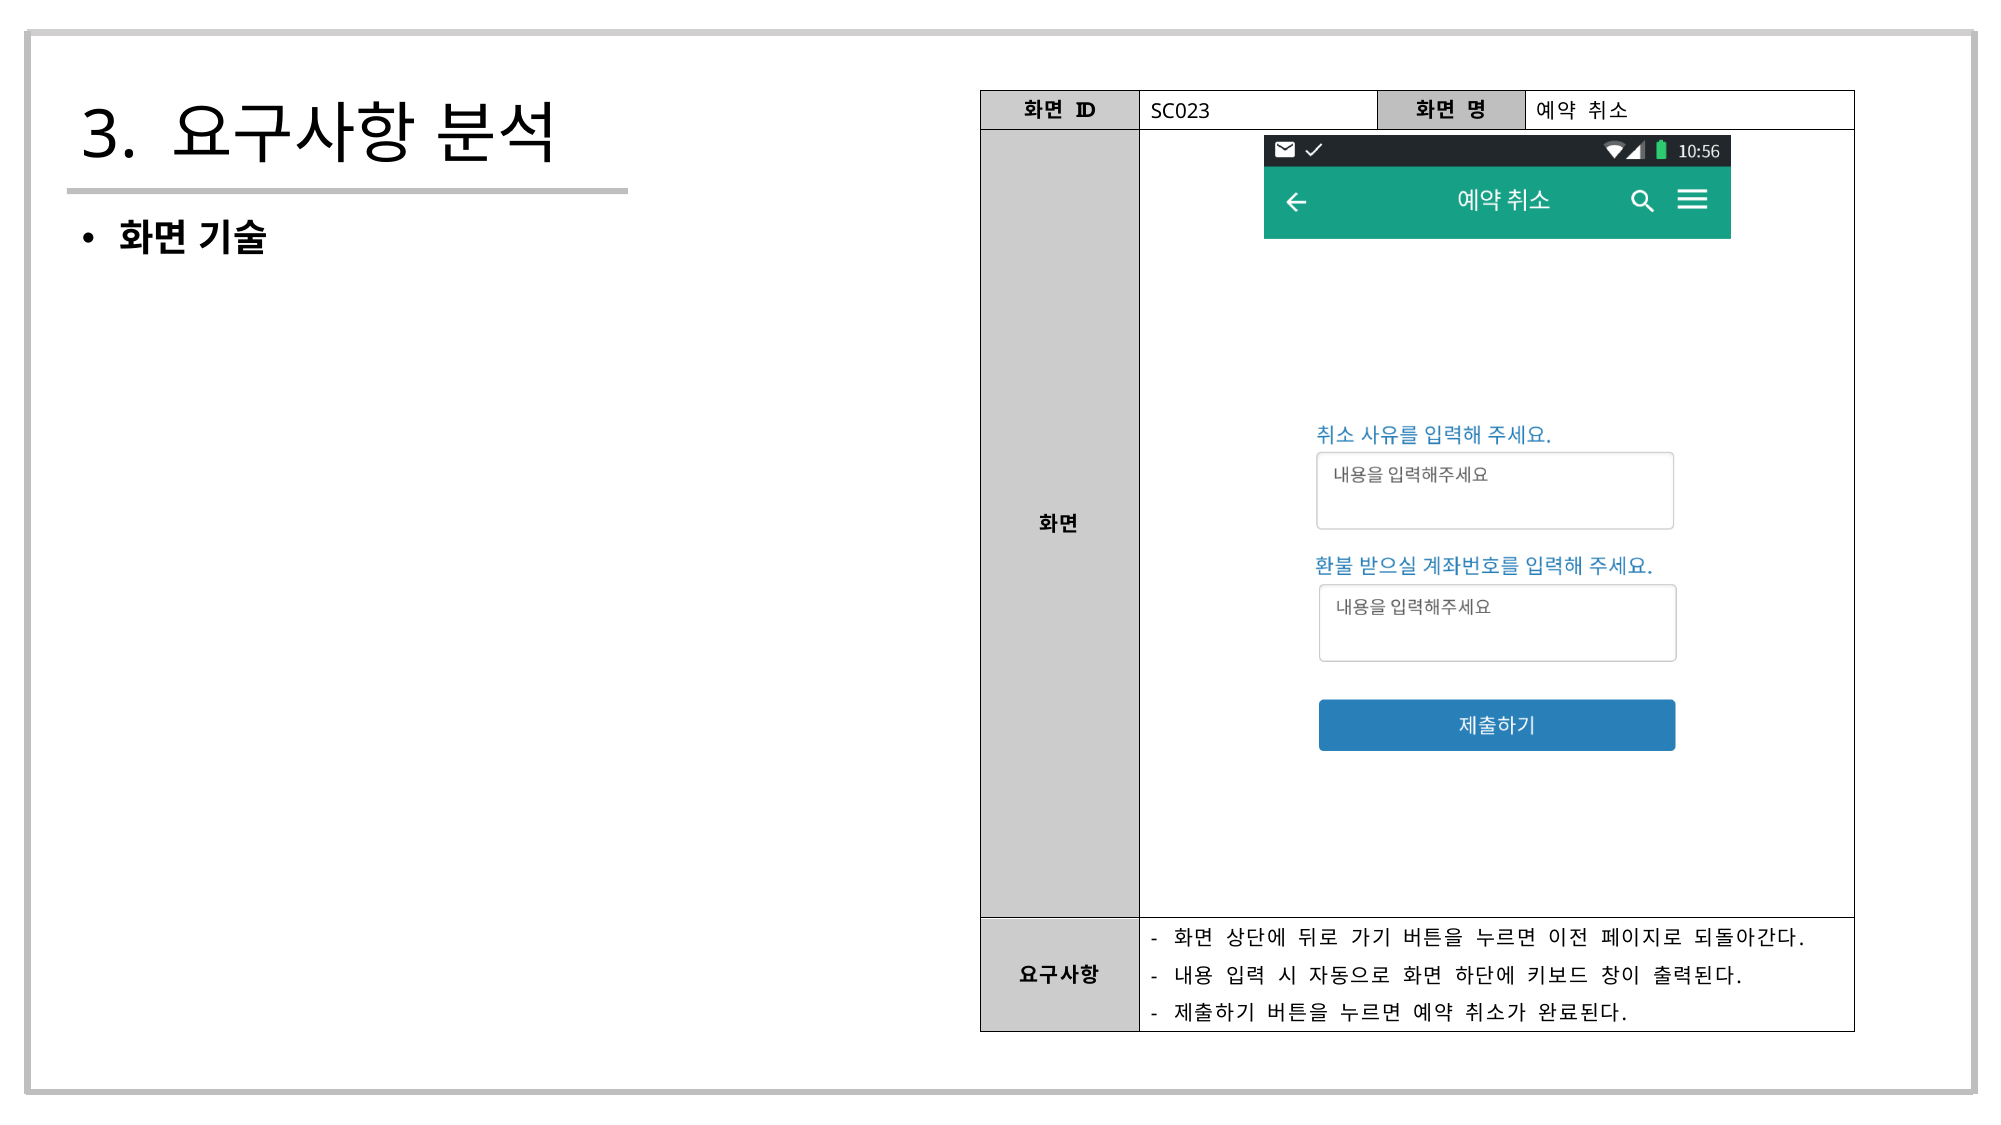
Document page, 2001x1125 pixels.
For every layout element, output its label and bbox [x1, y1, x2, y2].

text_box [961, 90, 1872, 1070]
text_box [25, 30, 1975, 1094]
